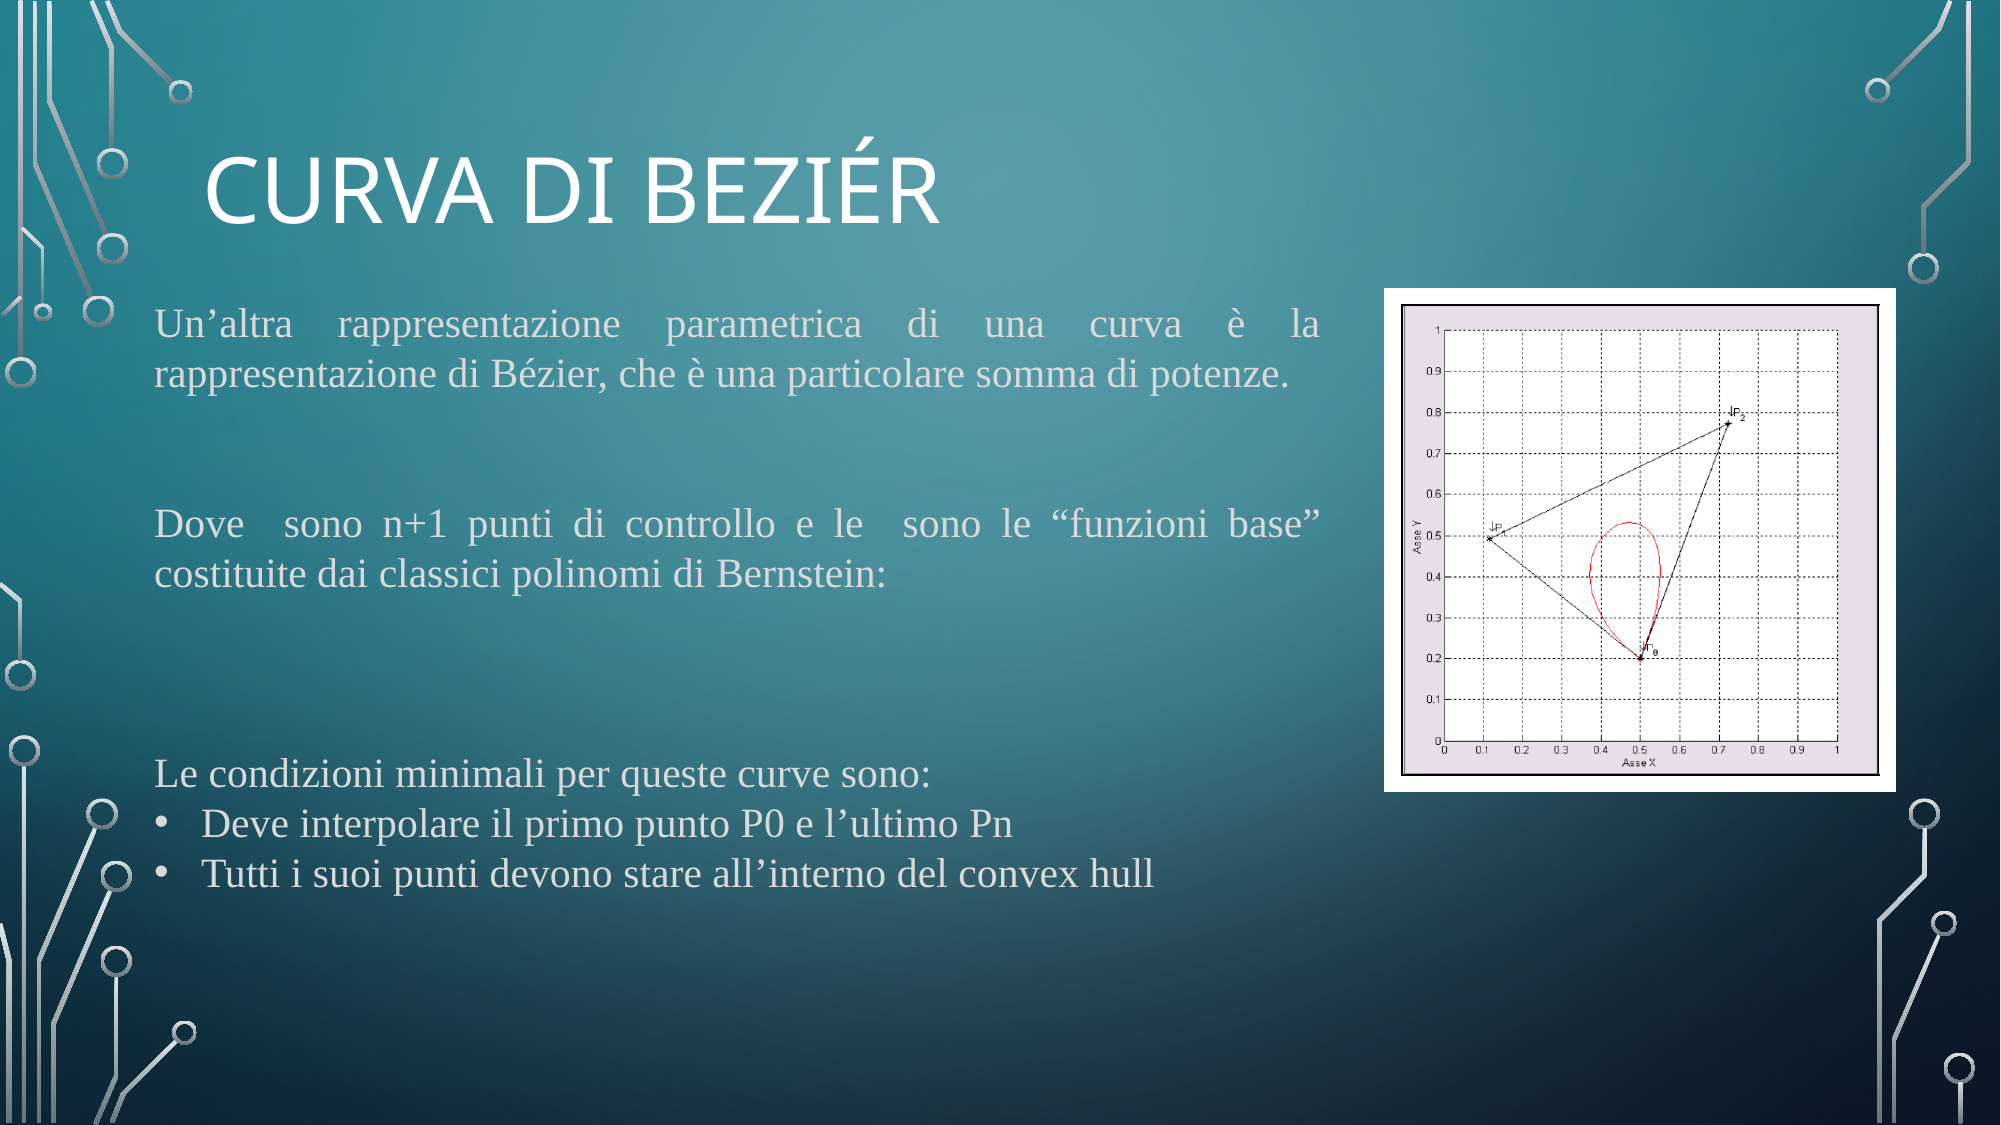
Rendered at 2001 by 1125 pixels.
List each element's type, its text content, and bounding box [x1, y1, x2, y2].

title CURVA DI BEZIéR [187, 73, 1813, 316]
picture [1384, 287, 1896, 792]
